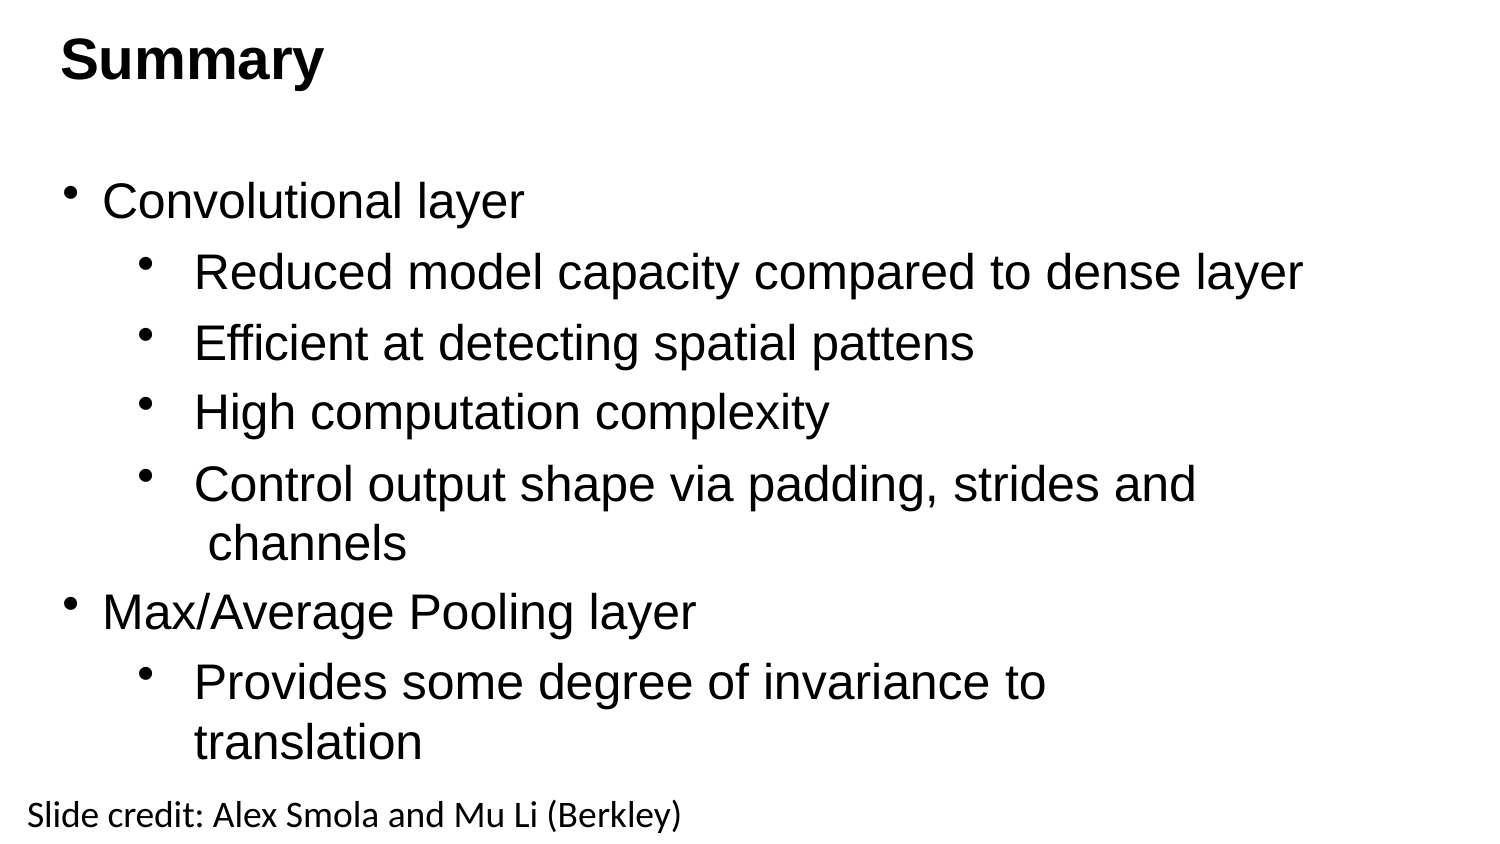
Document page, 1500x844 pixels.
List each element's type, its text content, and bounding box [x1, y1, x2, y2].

text_box Convolutional layer Reduced model capacity compared to dense layer Efficient at detecting spatial pattens High computation complexity Control output shape via padding, strides and channels Max/Average Pooling layer Provides some degree of invariance to translation [60, 155, 1308, 770]
text_box Slide credit: Alex Smola and Mu Li (Berkley) [24, 802, 850, 835]
title Summary [58, 18, 329, 162]
